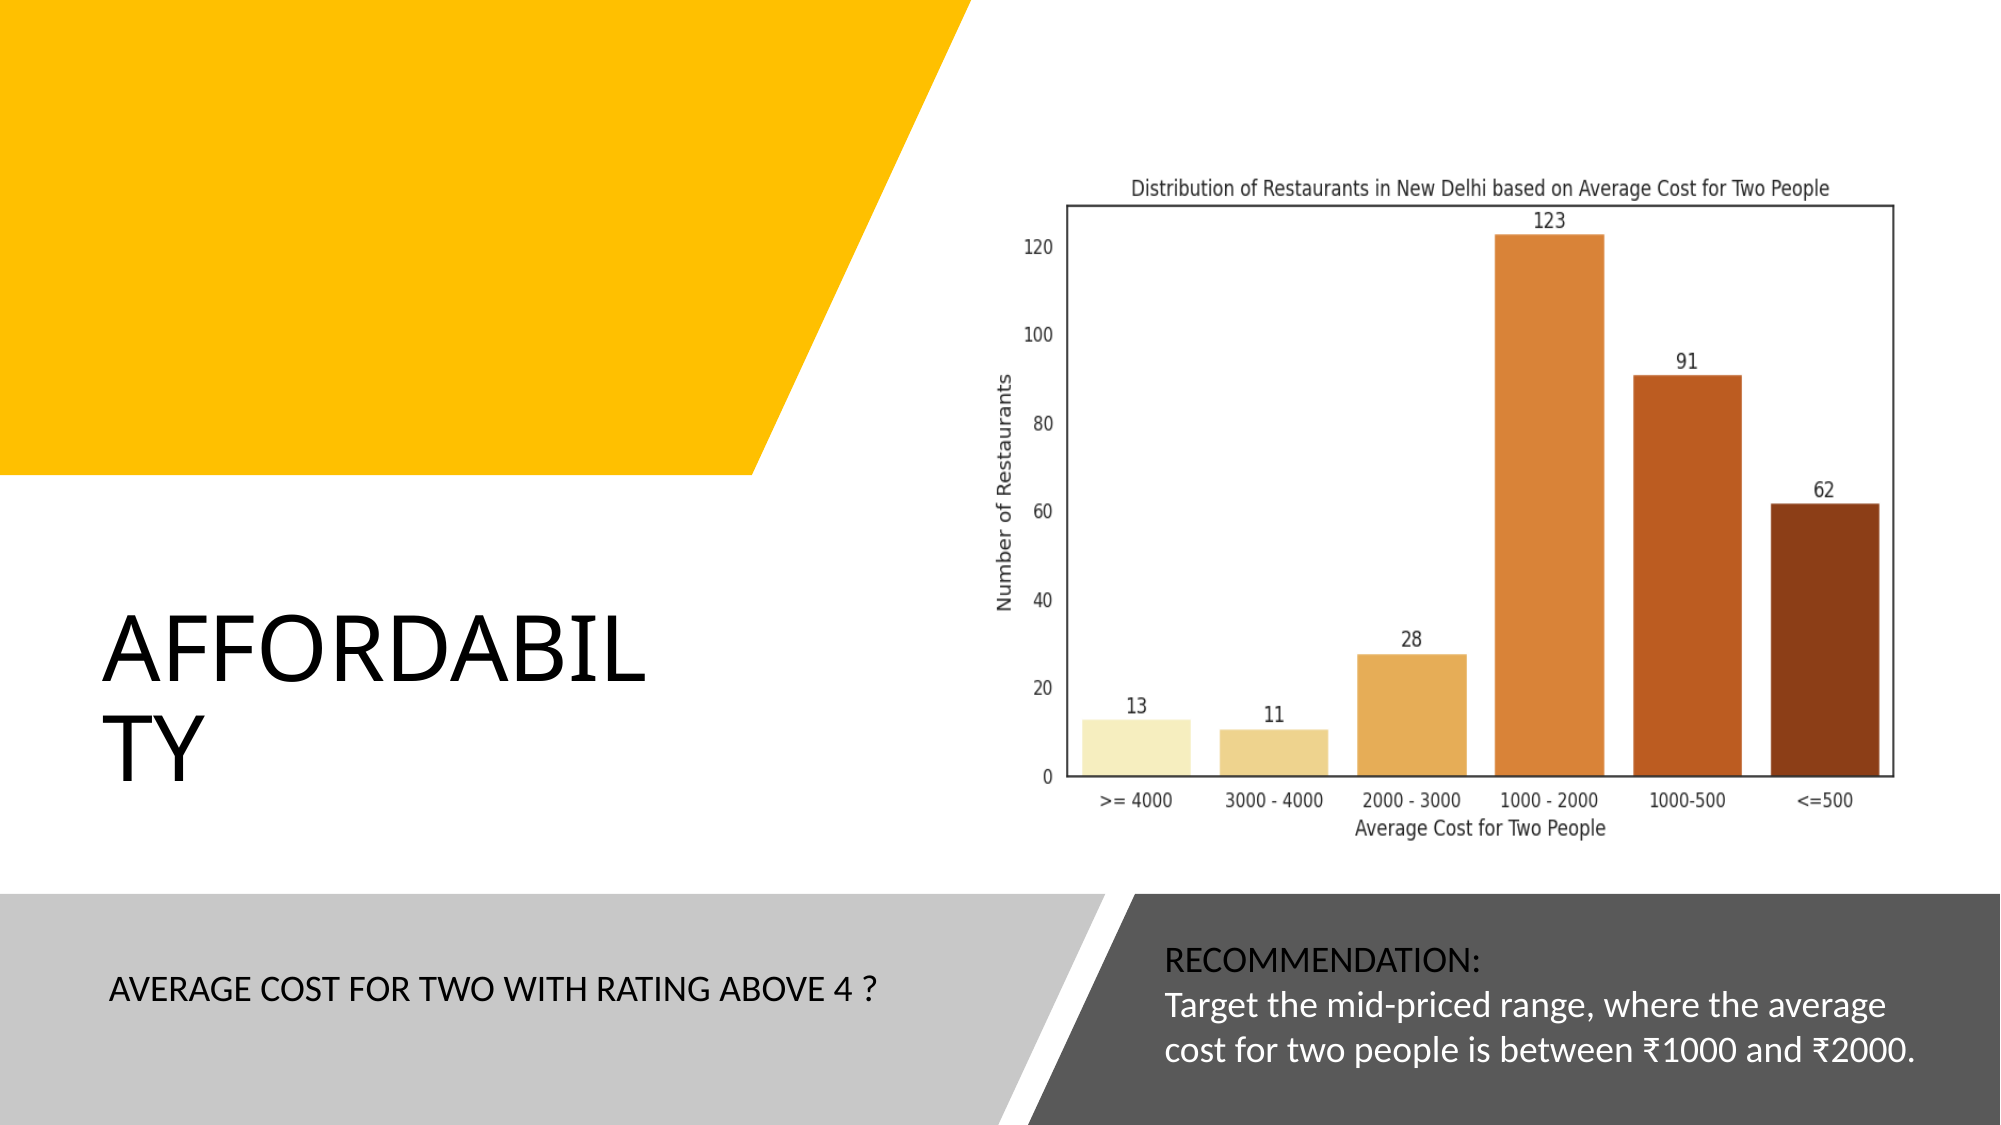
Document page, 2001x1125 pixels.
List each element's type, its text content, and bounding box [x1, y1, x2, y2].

text_box AVERAGE COST FOR TWO WITH RATING ABOVE 4 ? [94, 956, 919, 1062]
text_box RECOMMENDATION: Target the mid-priced range, where the average cost for two people is between ₹1000 and ₹2000. [1149, 928, 1956, 1123]
text_box [0, 892, 1107, 1125]
text_box [1026, 892, 2000, 1125]
title AFFORDABILTY [87, 562, 662, 841]
text_box [0, 0, 973, 477]
picture [934, 117, 2000, 858]
